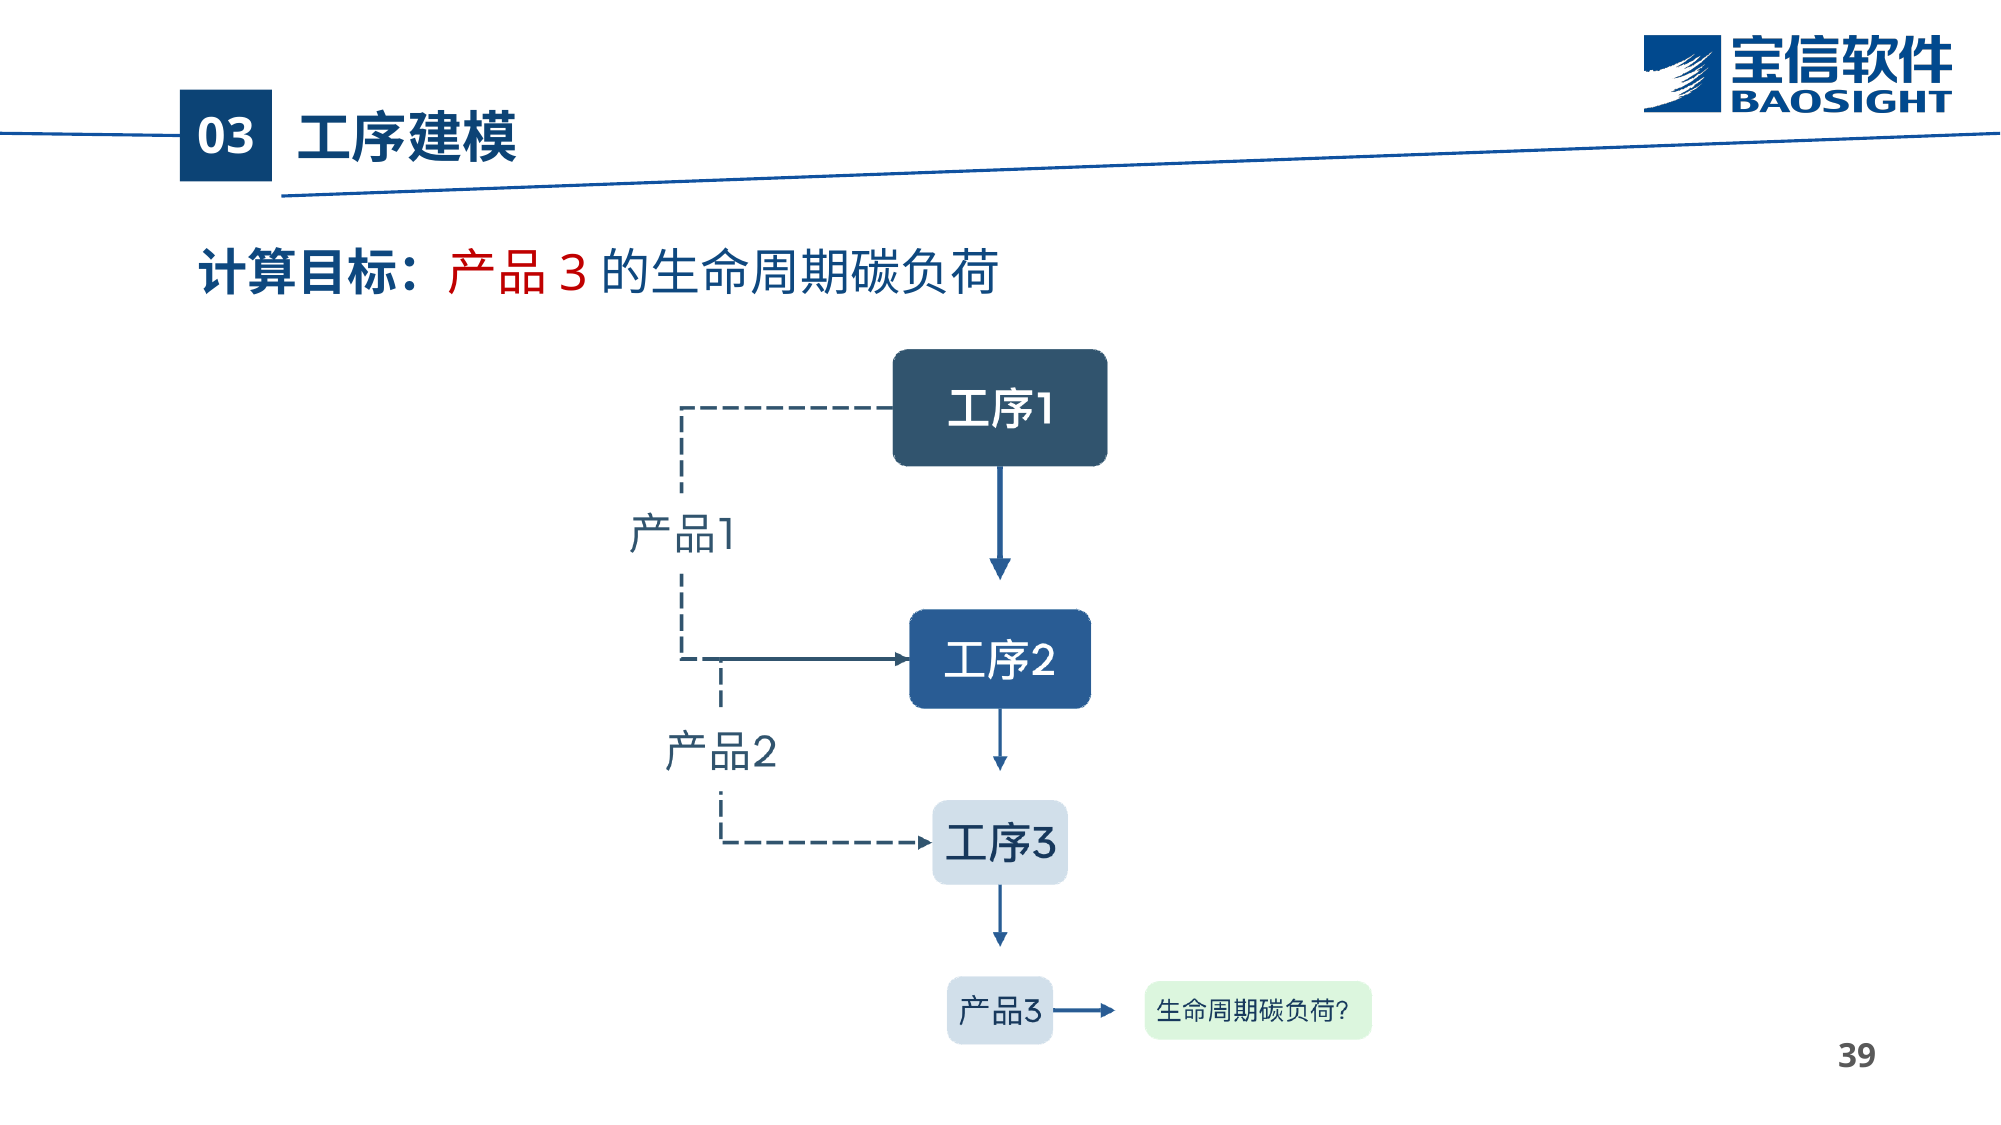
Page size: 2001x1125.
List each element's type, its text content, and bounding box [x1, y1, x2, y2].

picture [1644, 35, 1952, 113]
text_box 计算目标：产品3的生命周期碳负荷 [177, 200, 1807, 311]
title 工序建模 [281, 94, 536, 178]
picture [462, 300, 1542, 1092]
list 03 [177, 96, 275, 173]
